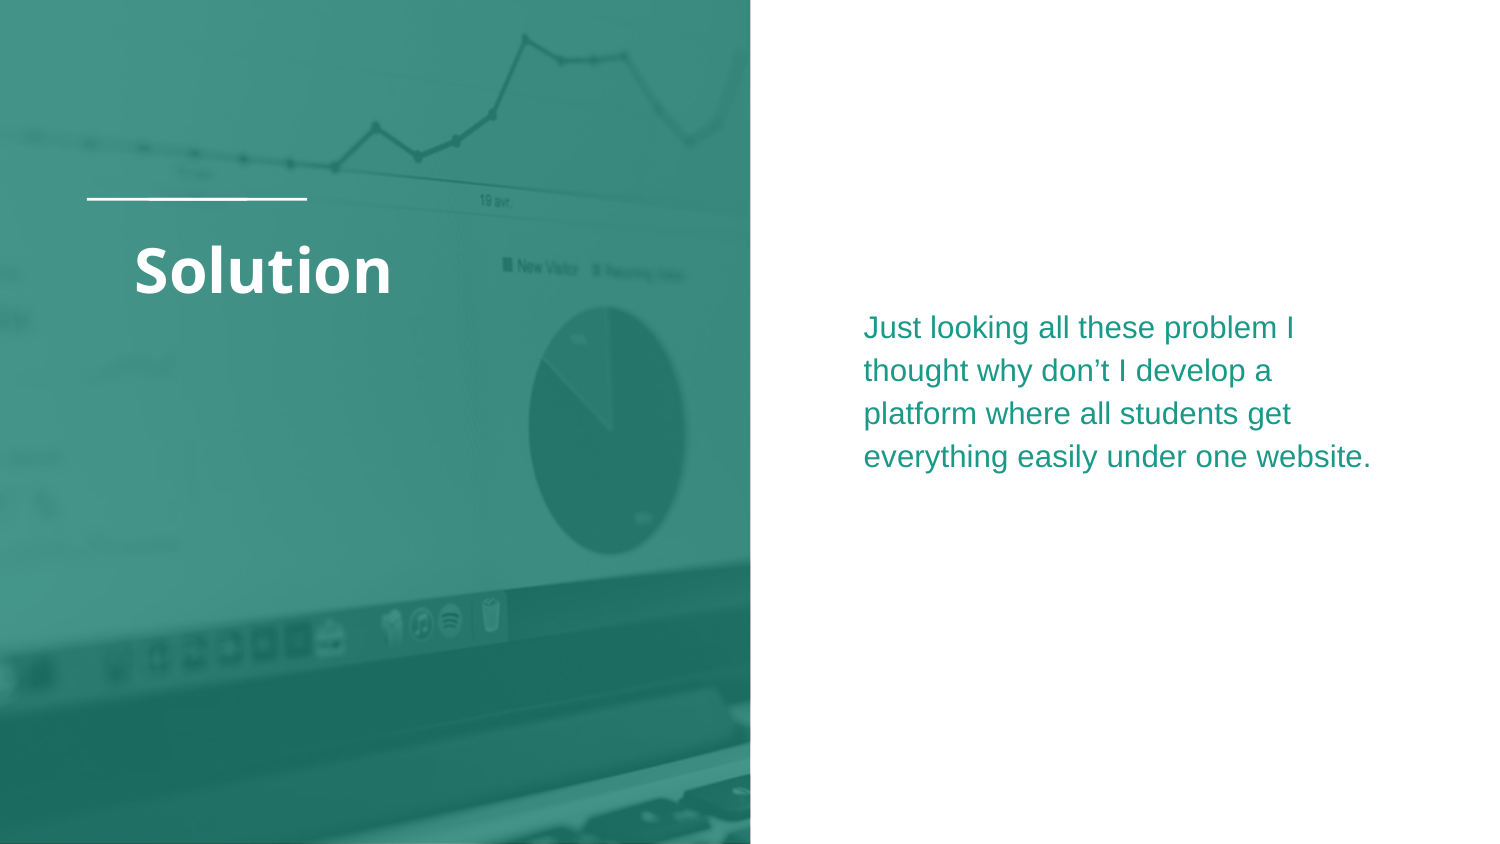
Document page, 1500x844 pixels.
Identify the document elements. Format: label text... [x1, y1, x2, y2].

list Just looking all these problem I thought why don’t I develop a platform where all students get everything easily under one website. [848, 221, 1403, 719]
title Solution [119, 216, 662, 494]
